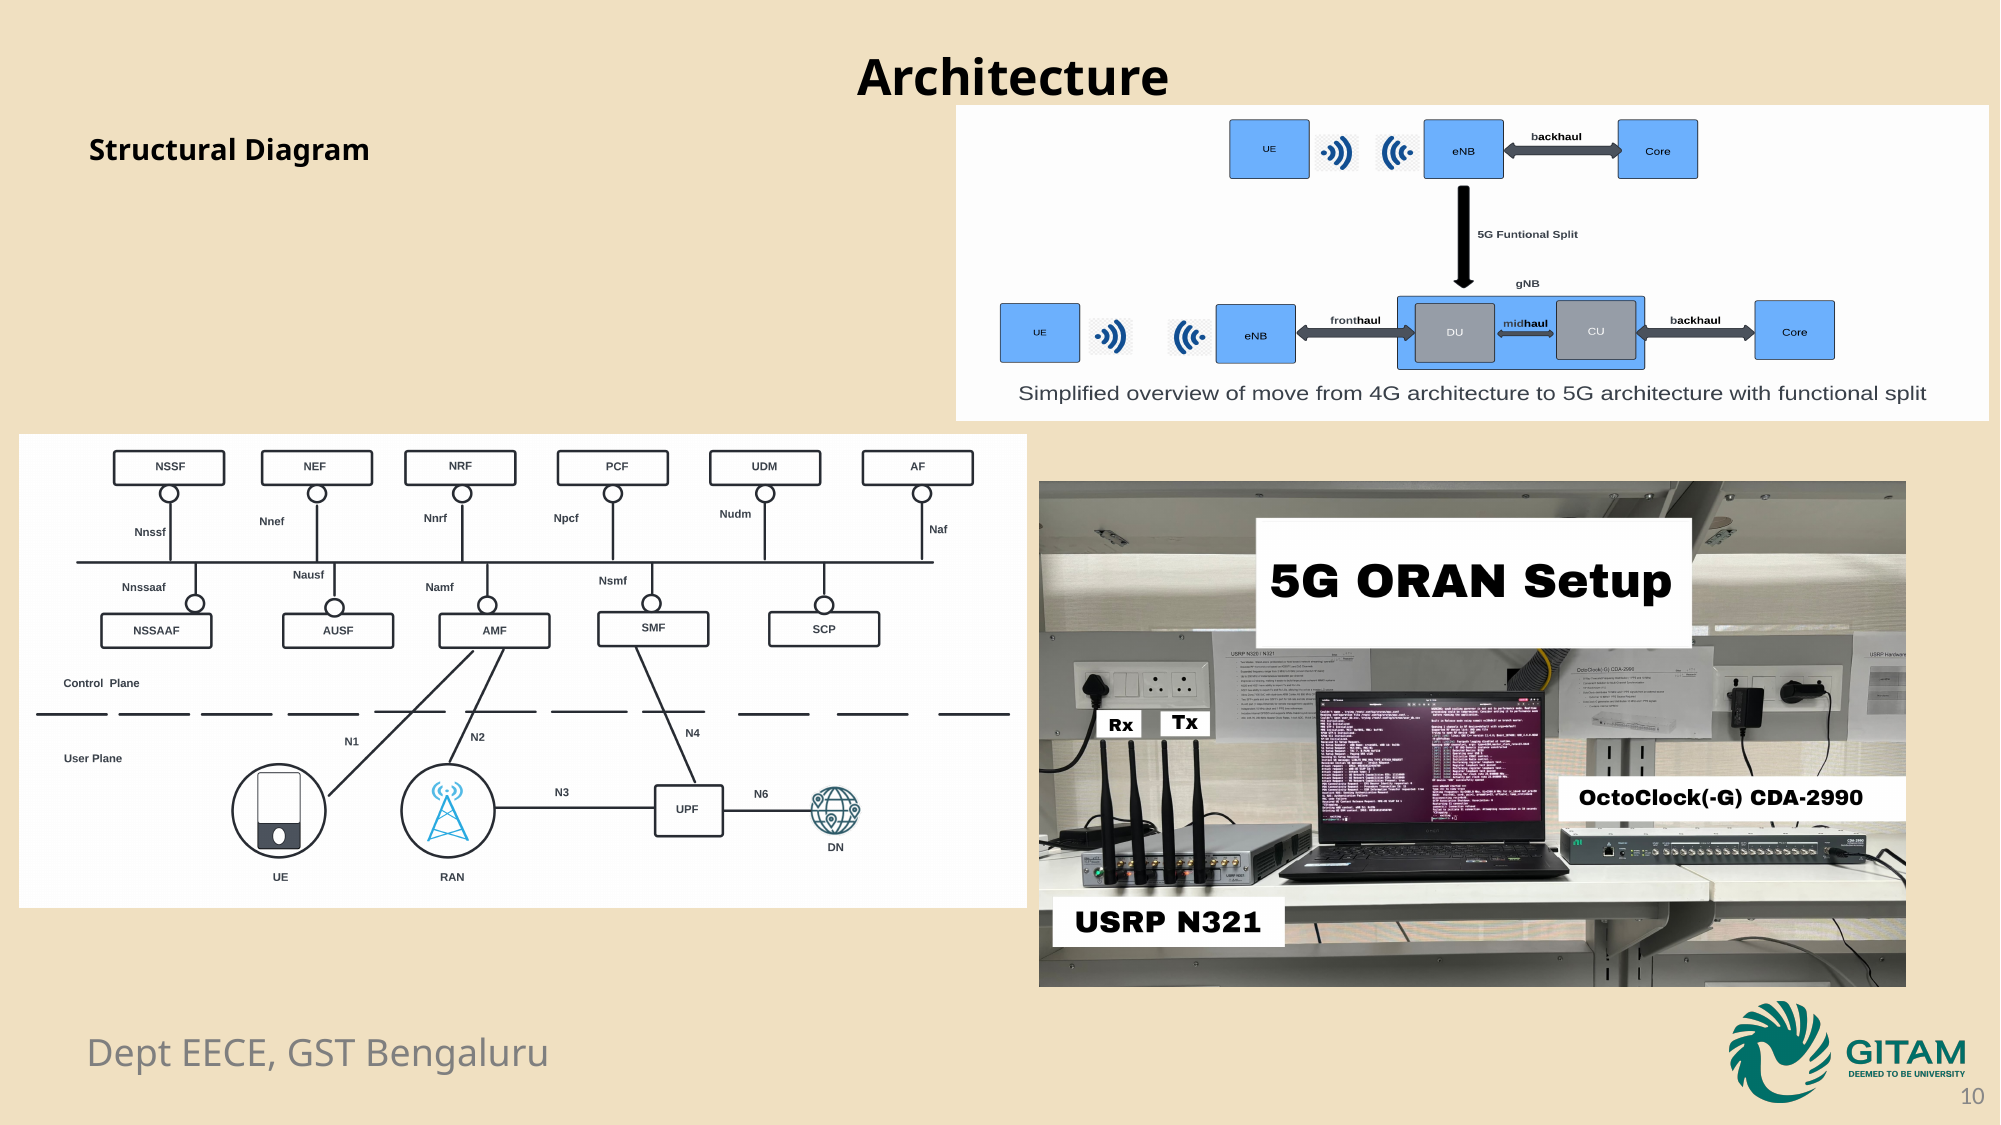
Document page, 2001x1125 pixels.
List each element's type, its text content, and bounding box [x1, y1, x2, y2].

slide_number 10 [1550, 1065, 2000, 1125]
text_box Structural Diagram [74, 124, 1020, 433]
text_box Structural Diagram [74, 917, 1020, 1066]
picture [1038, 481, 1907, 988]
picture [18, 434, 1027, 909]
picture [955, 105, 1990, 421]
picture [1729, 1001, 1965, 1065]
text_box Architecture [163, 38, 1889, 119]
